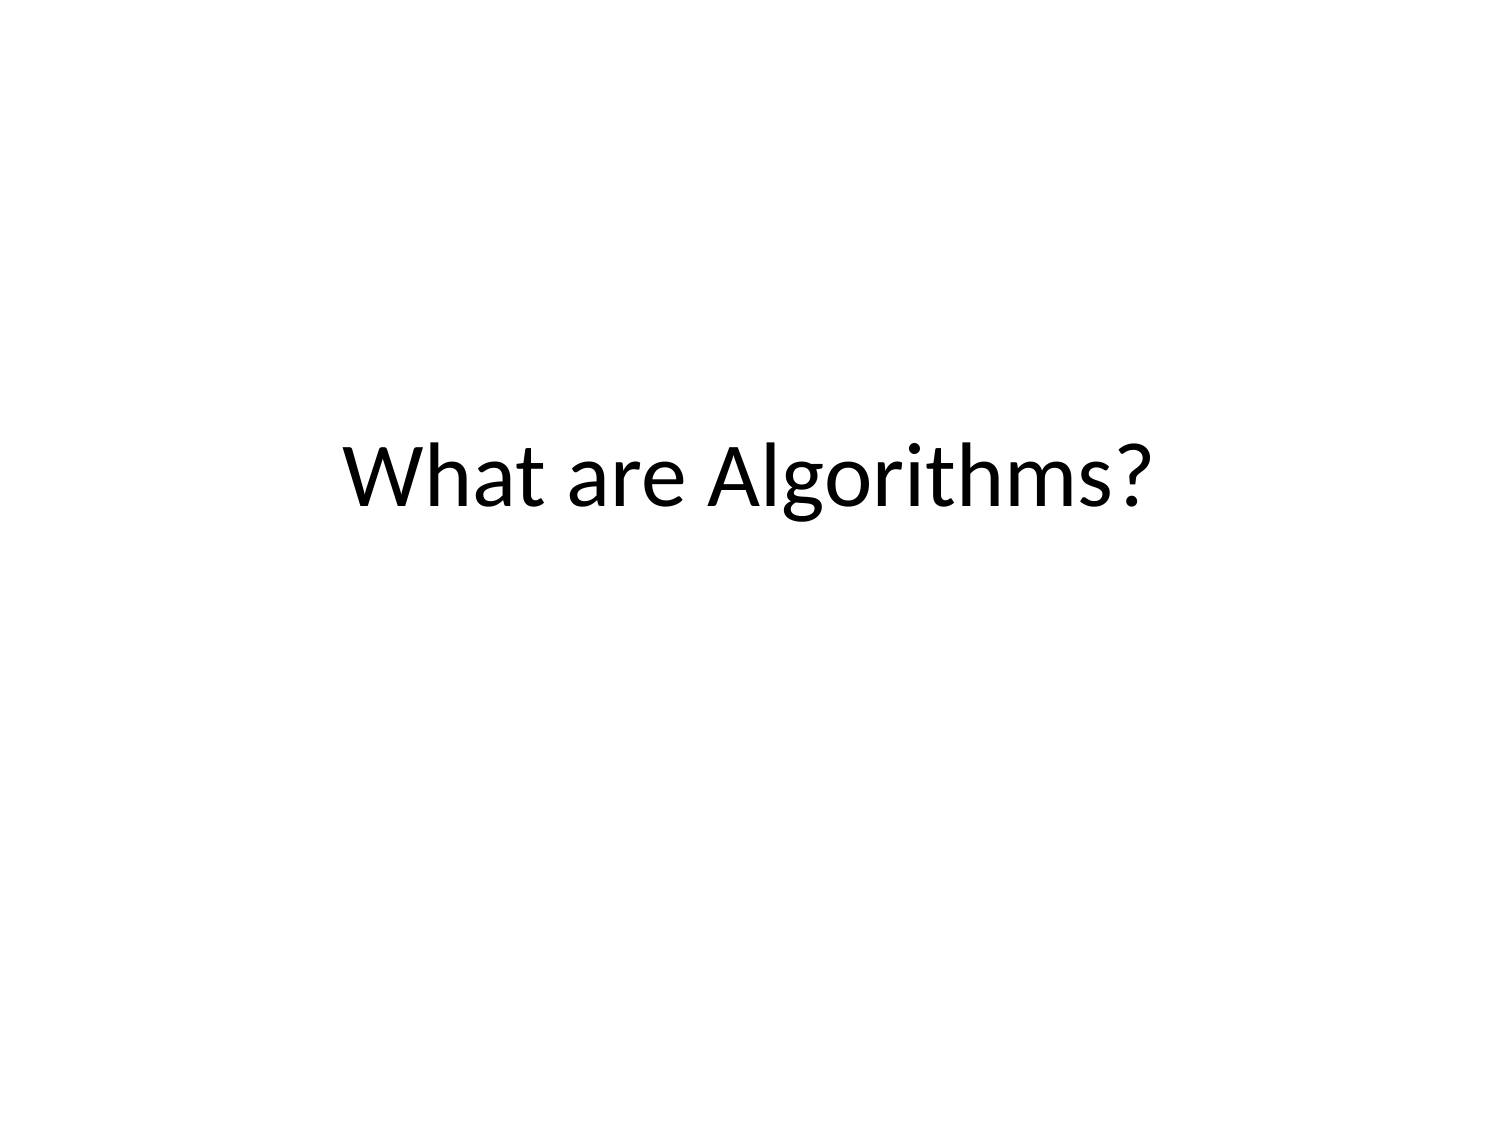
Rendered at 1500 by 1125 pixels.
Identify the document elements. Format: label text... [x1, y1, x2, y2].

title What are Algorithms? [112, 349, 1388, 591]
